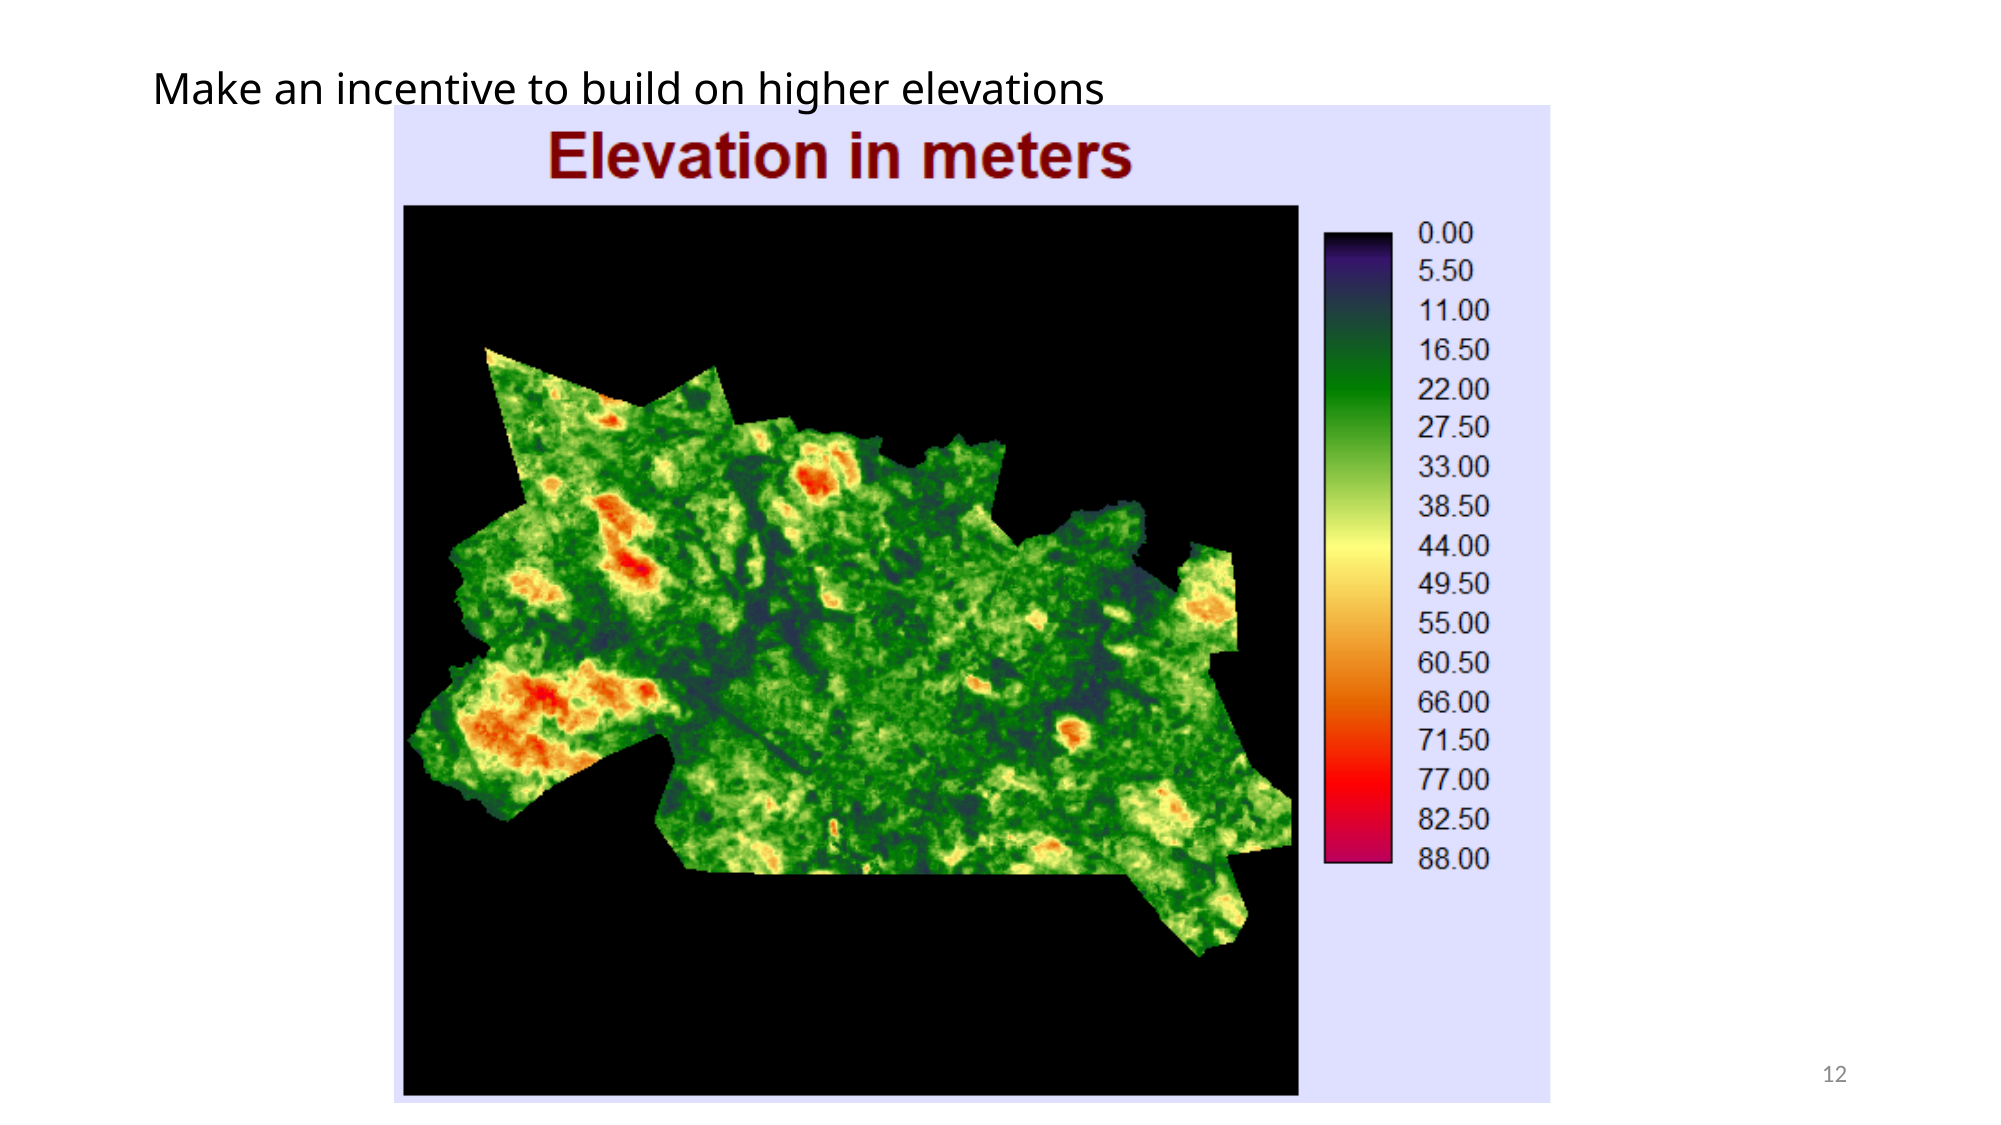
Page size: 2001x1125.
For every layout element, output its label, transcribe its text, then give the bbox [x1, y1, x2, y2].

title Make an incentive to build on higher elevations [137, 59, 1863, 123]
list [393, 105, 1551, 1103]
slide_number 12 [1551, 1042, 1863, 1103]
